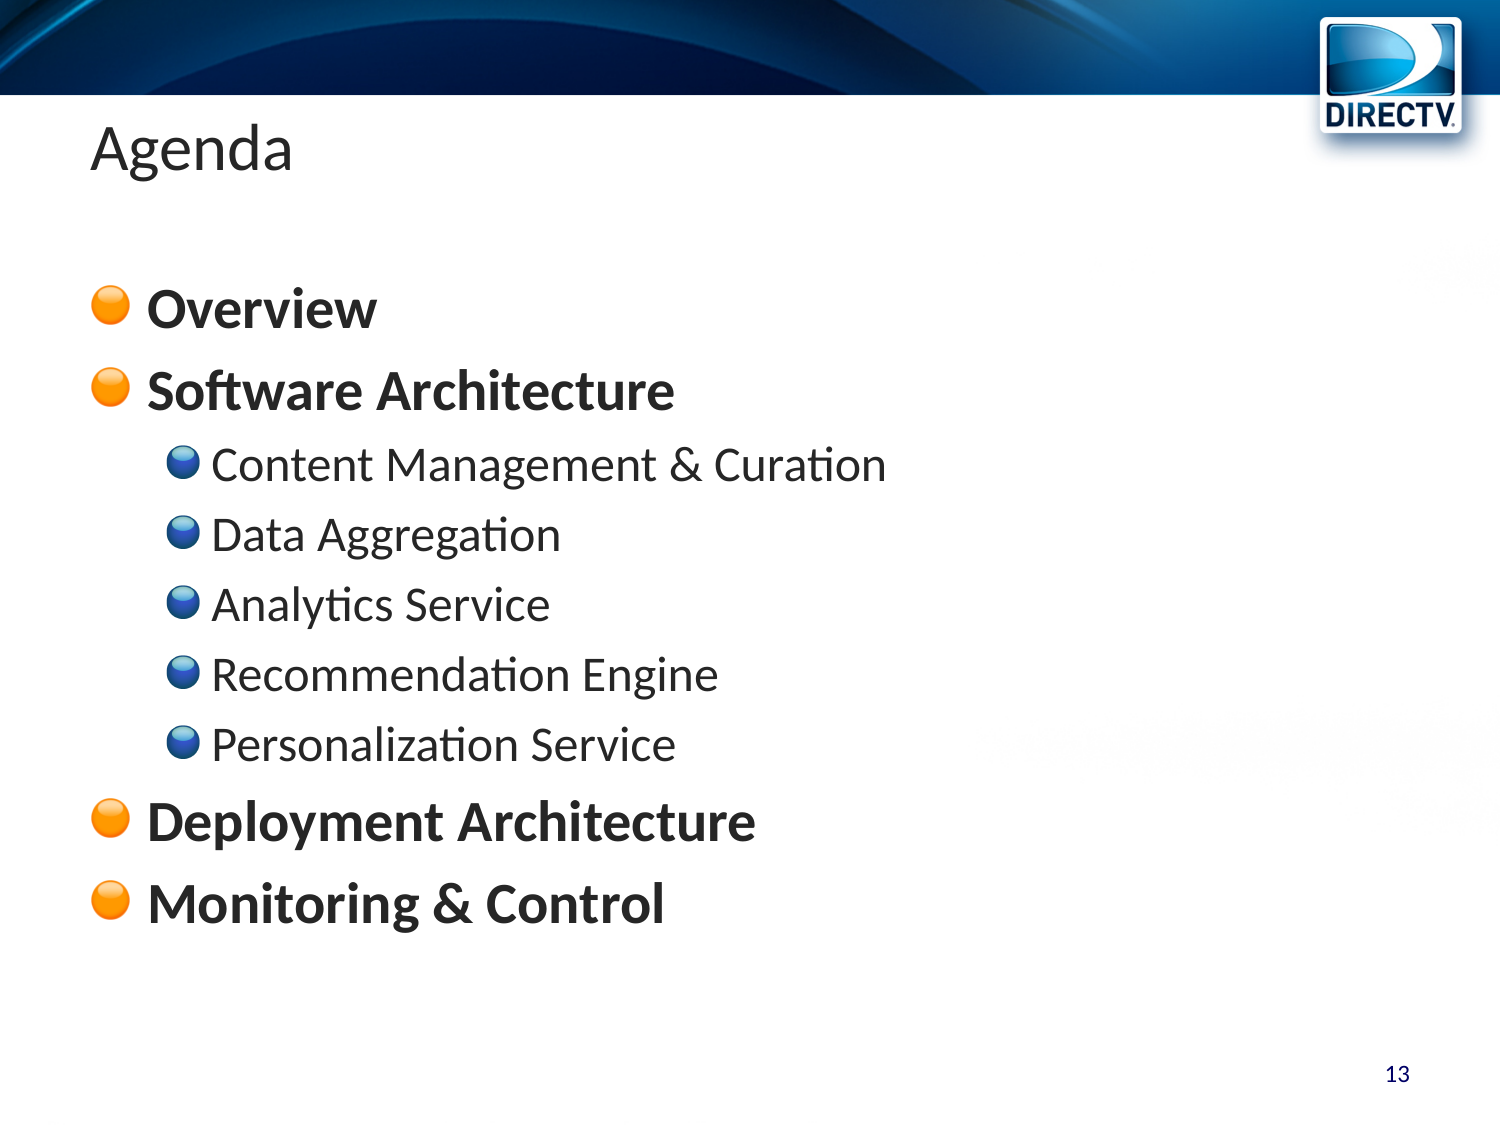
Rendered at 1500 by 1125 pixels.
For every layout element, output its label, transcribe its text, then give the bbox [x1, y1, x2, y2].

picture [0, 0, 1500, 1125]
list Overview Software Architecture Content Management & Curation Data Aggregation Analytics Service Recommendation Engine Personalization Service Deployment Architecture Monitoring & Control [75, 262, 1425, 1005]
slide_number 13 [1074, 1042, 1425, 1103]
title Agenda [75, 50, 1425, 238]
